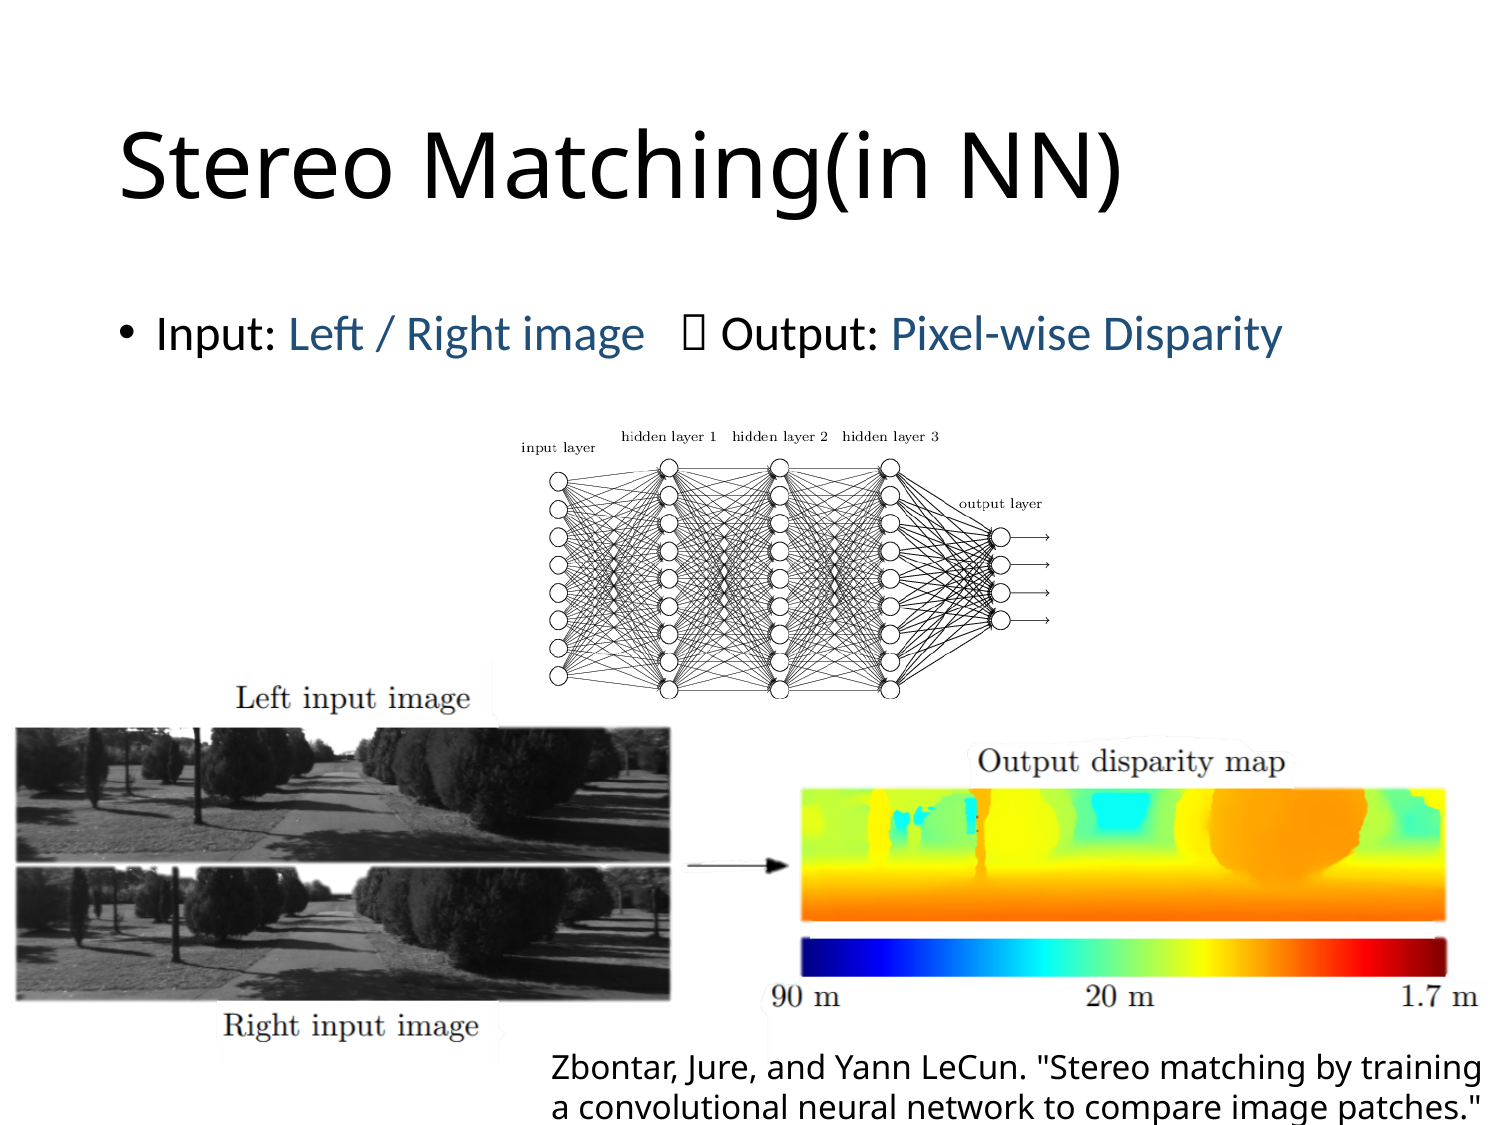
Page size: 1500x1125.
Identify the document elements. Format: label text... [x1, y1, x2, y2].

text_box Zbontar, Jure, and Yann LeCun. "Stereo matching by training a convolutional neural network to compare image patches." Journal of Machine Learning Research 17.1-32 (2016): 2. [536, 1039, 1500, 1125]
list Input: Left / Right image  Output: Pixel-wise Disparity [103, 299, 1397, 472]
picture [11, 426, 1488, 1066]
title Stereo Matching(in NN) [103, 59, 1397, 278]
